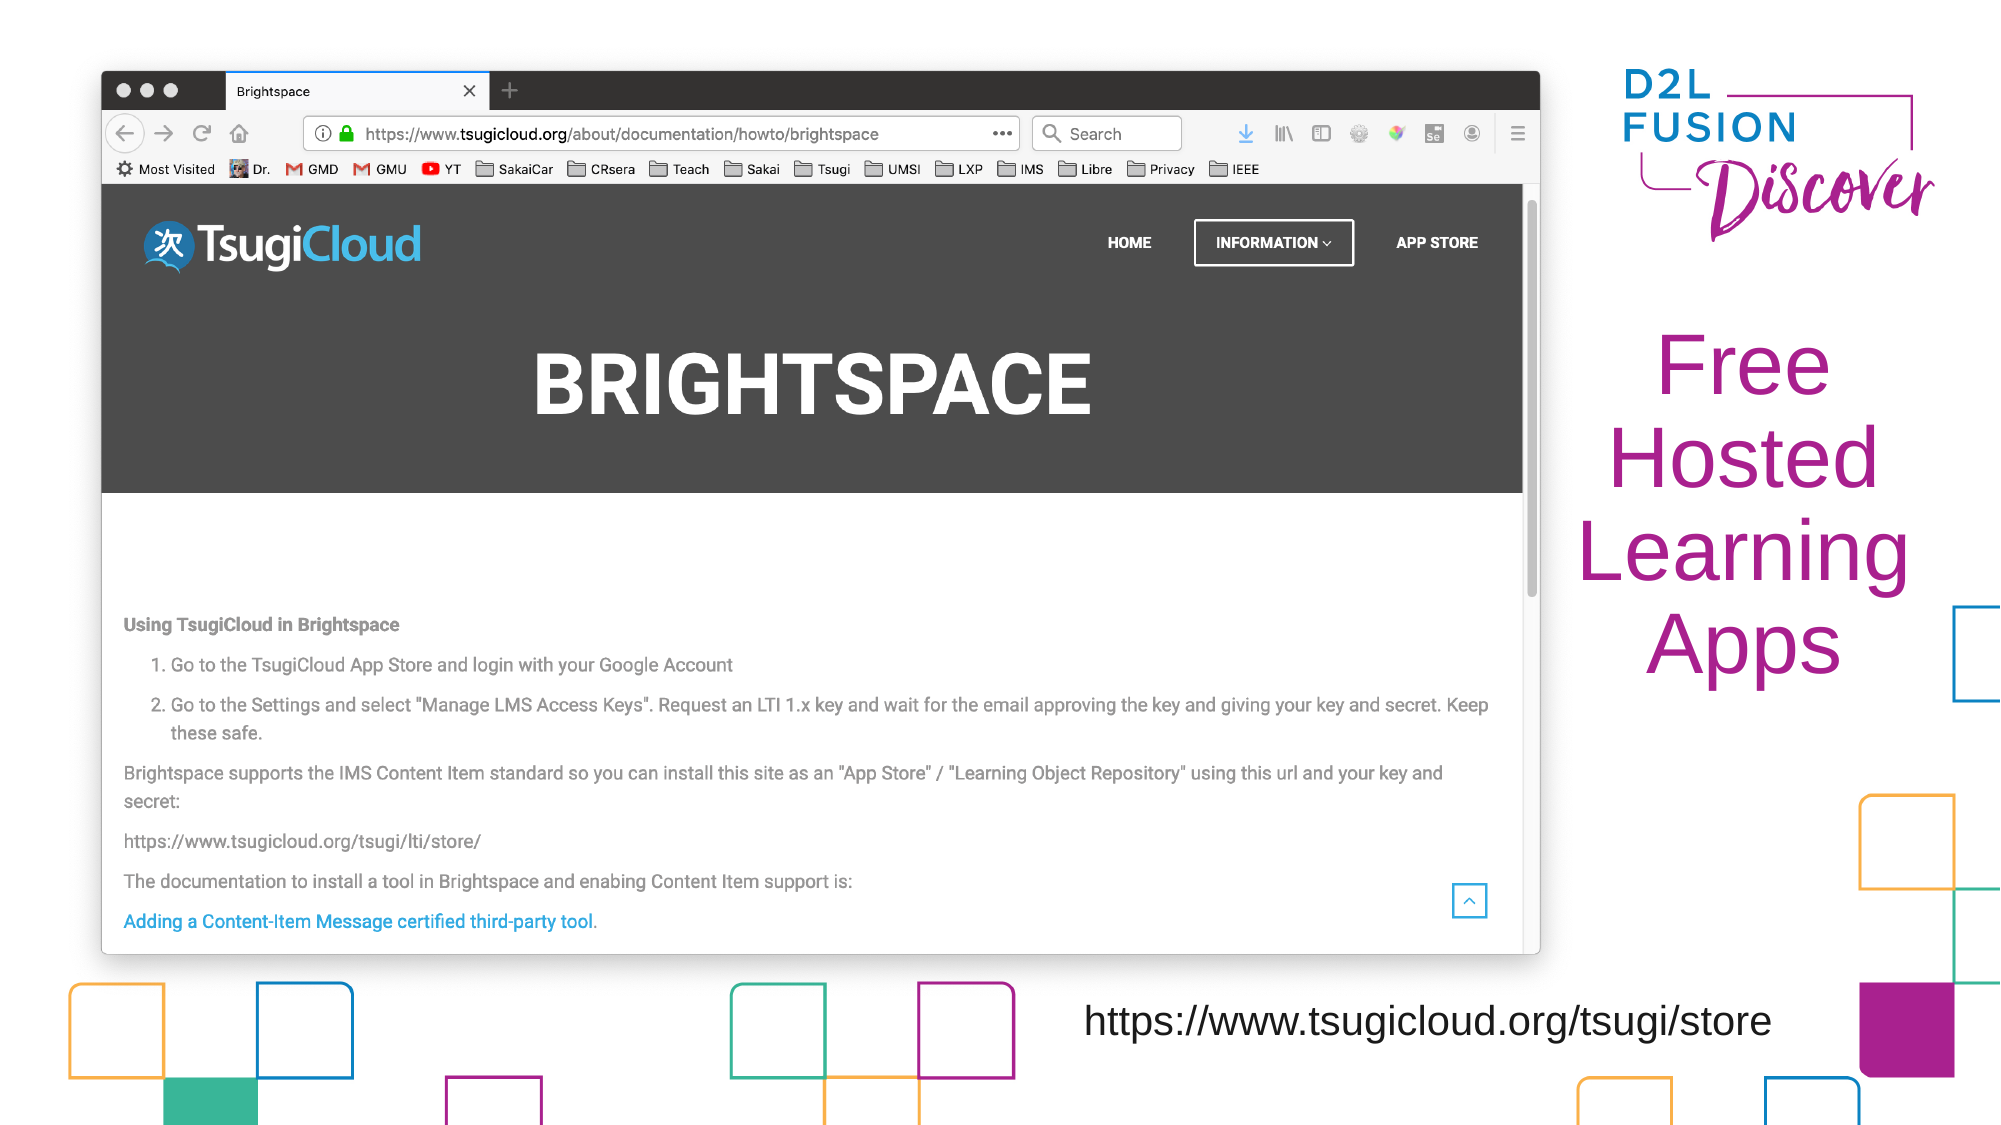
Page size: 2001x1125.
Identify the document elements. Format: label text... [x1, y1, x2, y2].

picture [0, 0, 2000, 1125]
text_box https://www.tsugicloud.org/tsugi/store [1068, 985, 1788, 1051]
picture [1768, 1080, 1857, 1125]
picture [1956, 609, 2000, 699]
title Free Hosted Learning Apps [1580, 311, 1950, 701]
